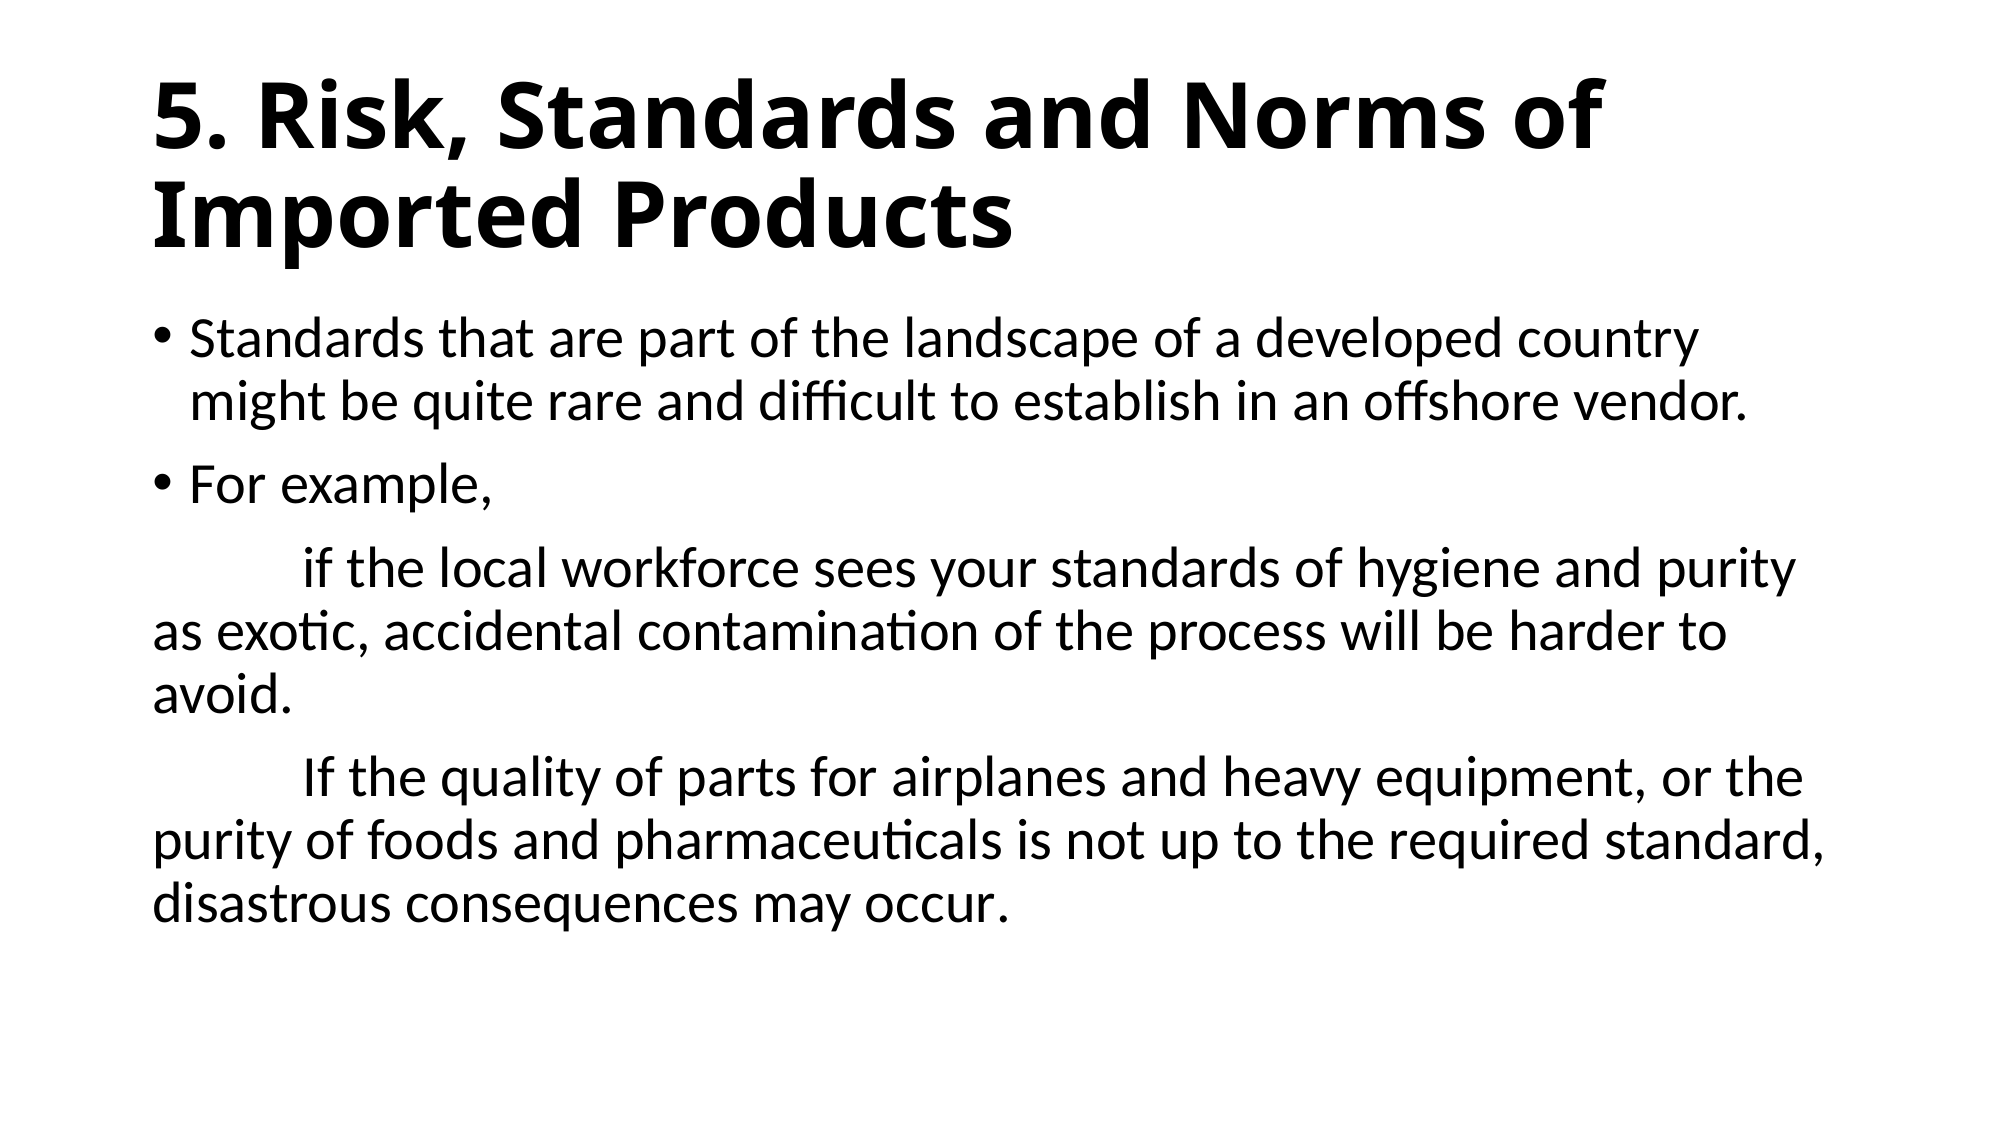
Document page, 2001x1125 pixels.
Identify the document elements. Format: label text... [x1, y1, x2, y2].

title 5. Risk, Standards and Norms of Imported Products [137, 59, 1863, 278]
list Standards that are part of the landscape of a developed country might be quite rare and difficult to establish in an offshore vendor. For example, if the local workforce sees your standards of hygiene and purity as exotic, accidental contamination of the process will be harder to avoid. If the quality of parts for airplanes and heavy equipment, or the purity of foods and pharmaceuticals is not up to the required standard, disastrous consequences may occur. [137, 299, 1863, 1014]
